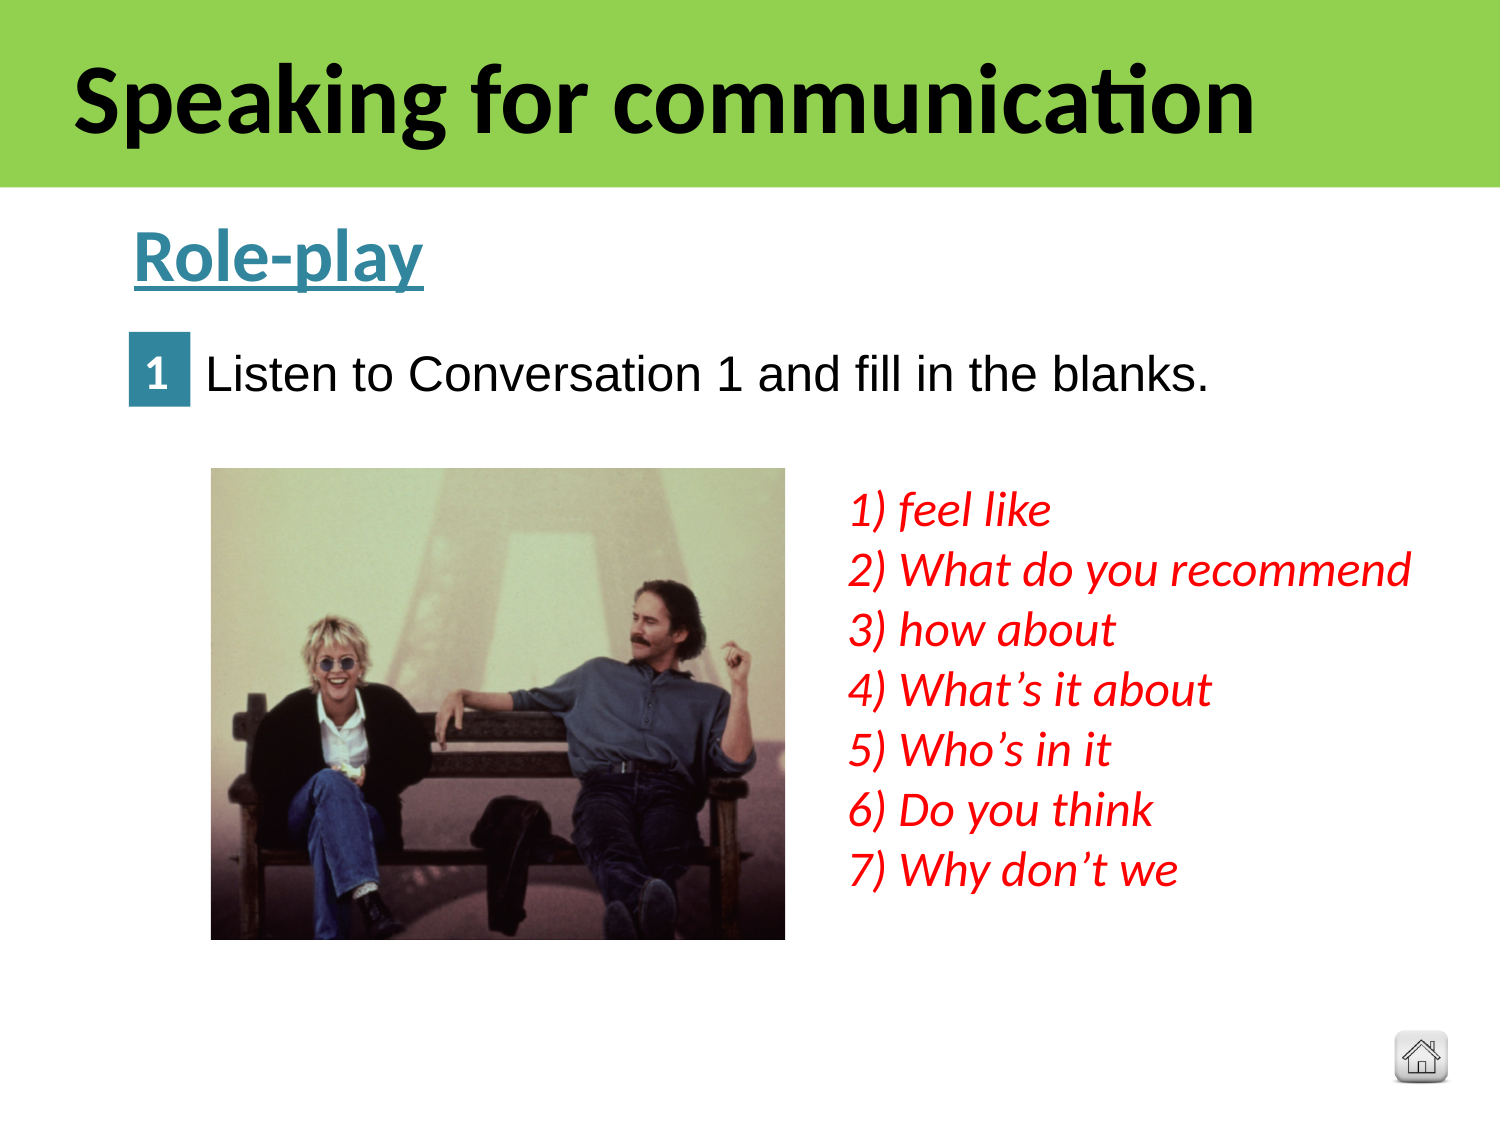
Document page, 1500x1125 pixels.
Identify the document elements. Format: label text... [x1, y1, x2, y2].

text_box 1) feel like 2) What do you recommend 3) how about 4) What’s it about 5) Who’s in it 6) Do you think 7) Why don’t we [832, 468, 1500, 904]
text_box Role-play [118, 199, 439, 304]
text_box Speaking for communication [0, 0, 1500, 190]
picture [1382, 1019, 1460, 1097]
picture [210, 468, 786, 941]
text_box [128, 331, 1348, 411]
